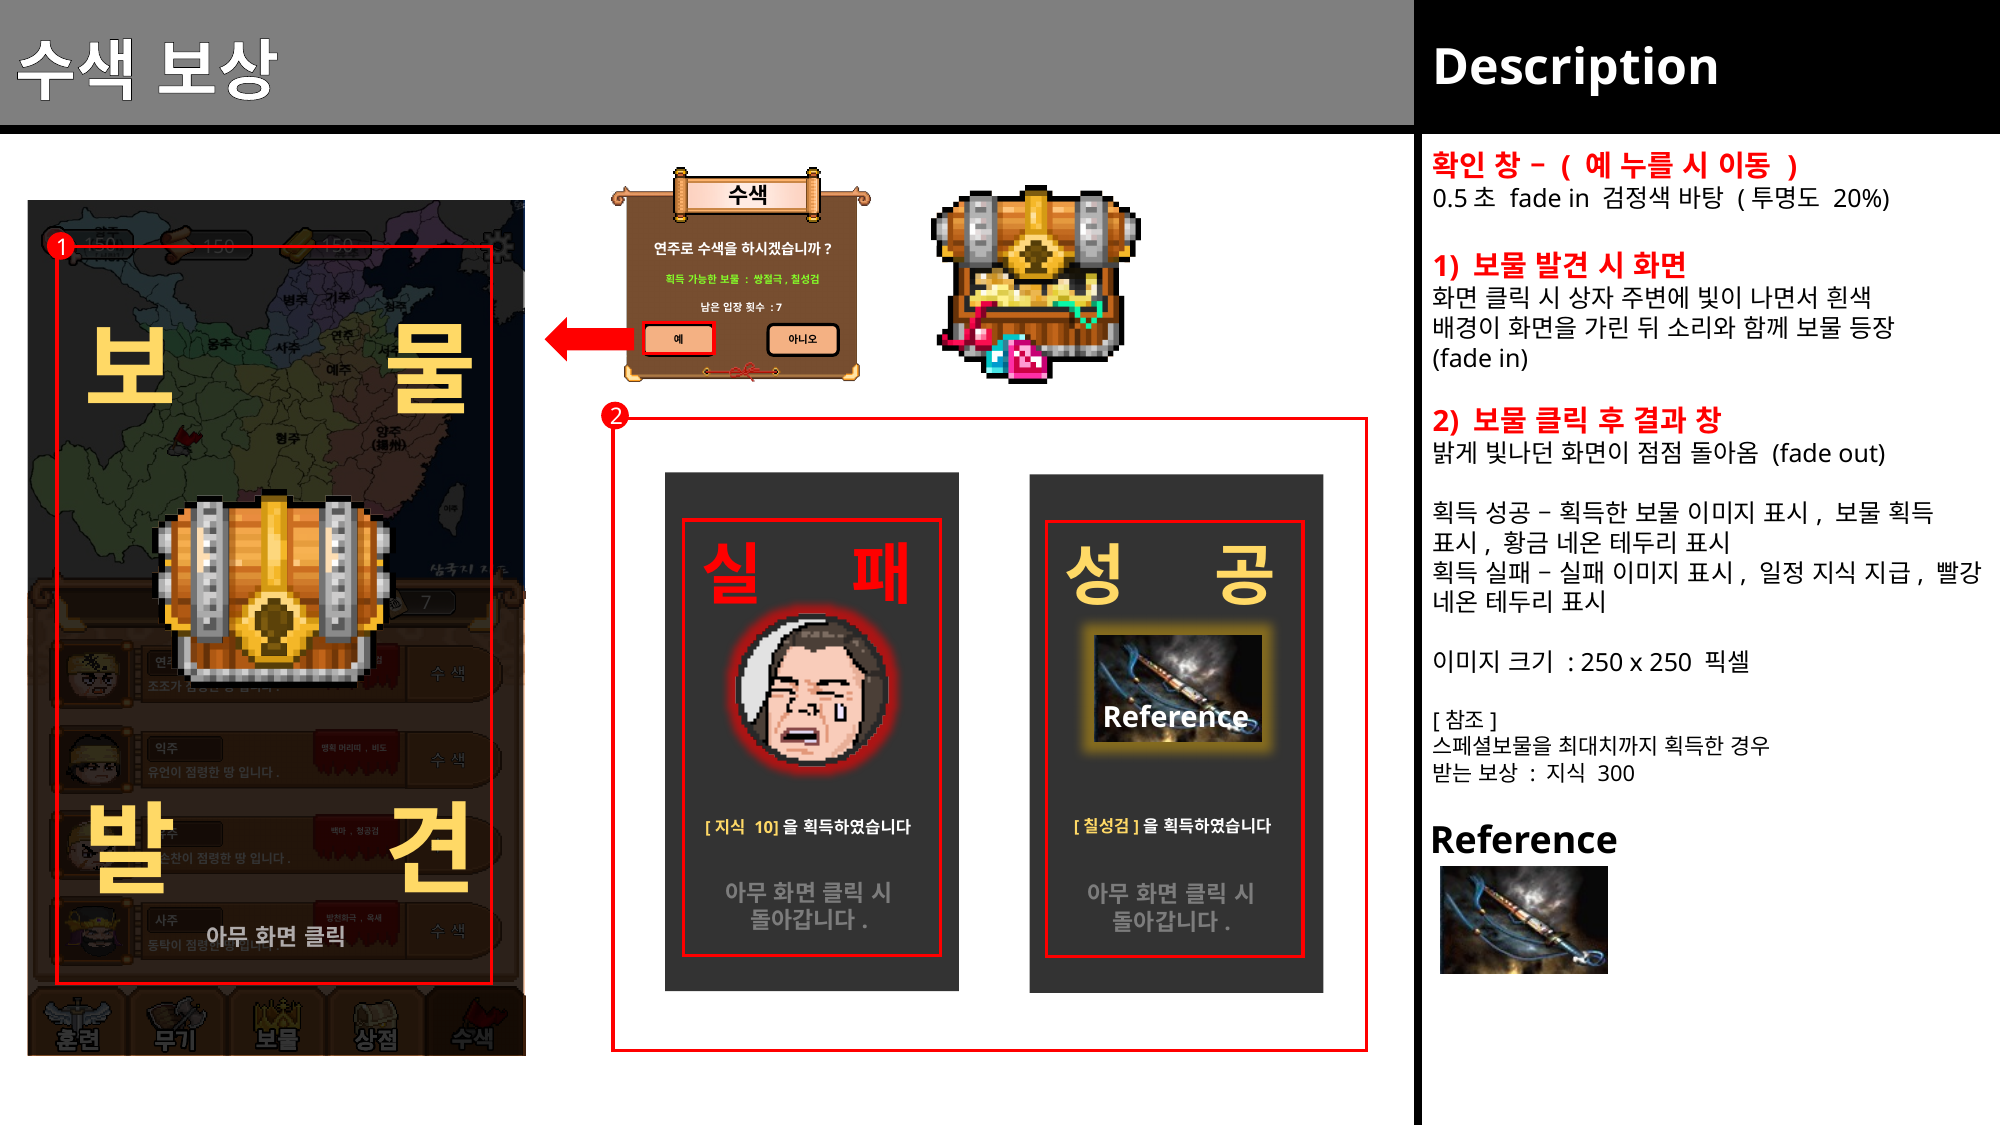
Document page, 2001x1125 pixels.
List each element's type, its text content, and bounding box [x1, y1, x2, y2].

picture [611, 167, 871, 382]
picture [931, 185, 1141, 384]
text_box [612, 417, 1367, 1052]
text_box 확인 창 – ( 예 누를 시 이동 ) 0.5초 fade in 검정색 바탕 (투명도 20%) 1) 보물 발견 시 화면 화면 클릭 시 상자 주변에 빛이 나면서 흰색 배경이 화면을 가린 뒤 소리와 함께 보물 등장 (fade in) 2) 보물 클릭 후 결과 창 밝게 빛나던 화면이 점점 돌아옴 (fade out) 획득 성공 – 획득한 보물 이미지 표시, 보물 획득 표시, 황금 네온 테두리 표시 획득 실패 – 실패 이미지 표시, 일정 지식 지급, 빨강 네온 테두리 표시 이미지 크기 : 250 x 250 픽셀 [참조] 스페셜보물을 최대치까지 획득한 경우 받는 보상 : 지식 300 [1418, 140, 2000, 793]
text_box 2 [600, 400, 630, 431]
text_box 수색 보상 [0, 20, 820, 115]
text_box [27, 200, 526, 1056]
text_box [665, 472, 959, 992]
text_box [1029, 474, 1324, 993]
text_box Description [1419, 0, 2000, 125]
picture [152, 489, 396, 688]
text_box [0, 0, 1417, 125]
text_box [543, 314, 611, 364]
picture [1440, 866, 1608, 974]
text_box Reference [1418, 808, 1633, 869]
